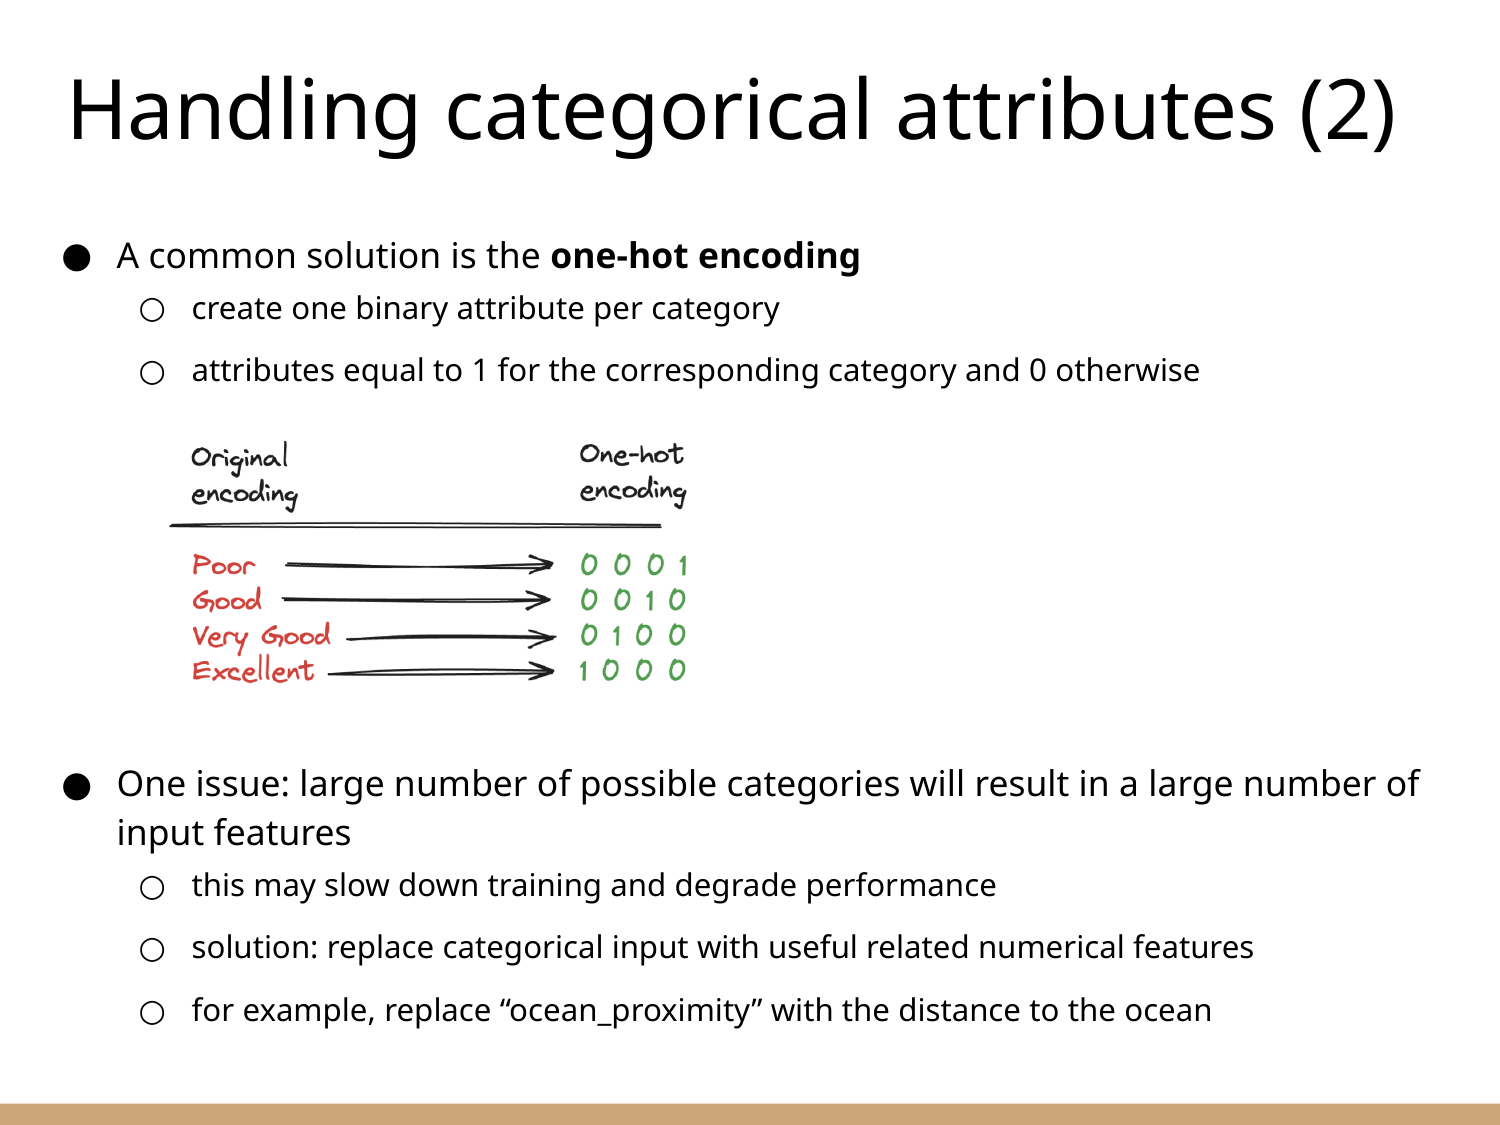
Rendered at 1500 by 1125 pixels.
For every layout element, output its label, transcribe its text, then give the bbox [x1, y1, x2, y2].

title Handling categorical attributes (2) [51, 69, 1449, 172]
picture [153, 428, 700, 694]
list A common solution is the one-hot encoding create one binary attribute per category attributes equal to 1 for the corresponding category and 0 otherwise One issue: large number of possible categories will result in a large number of input features this may slow down training and degrade performance solution: replace categorical input with useful related numerical features for example, replace “ocean_proximity” with the distance to the ocean [26, 211, 1474, 1056]
